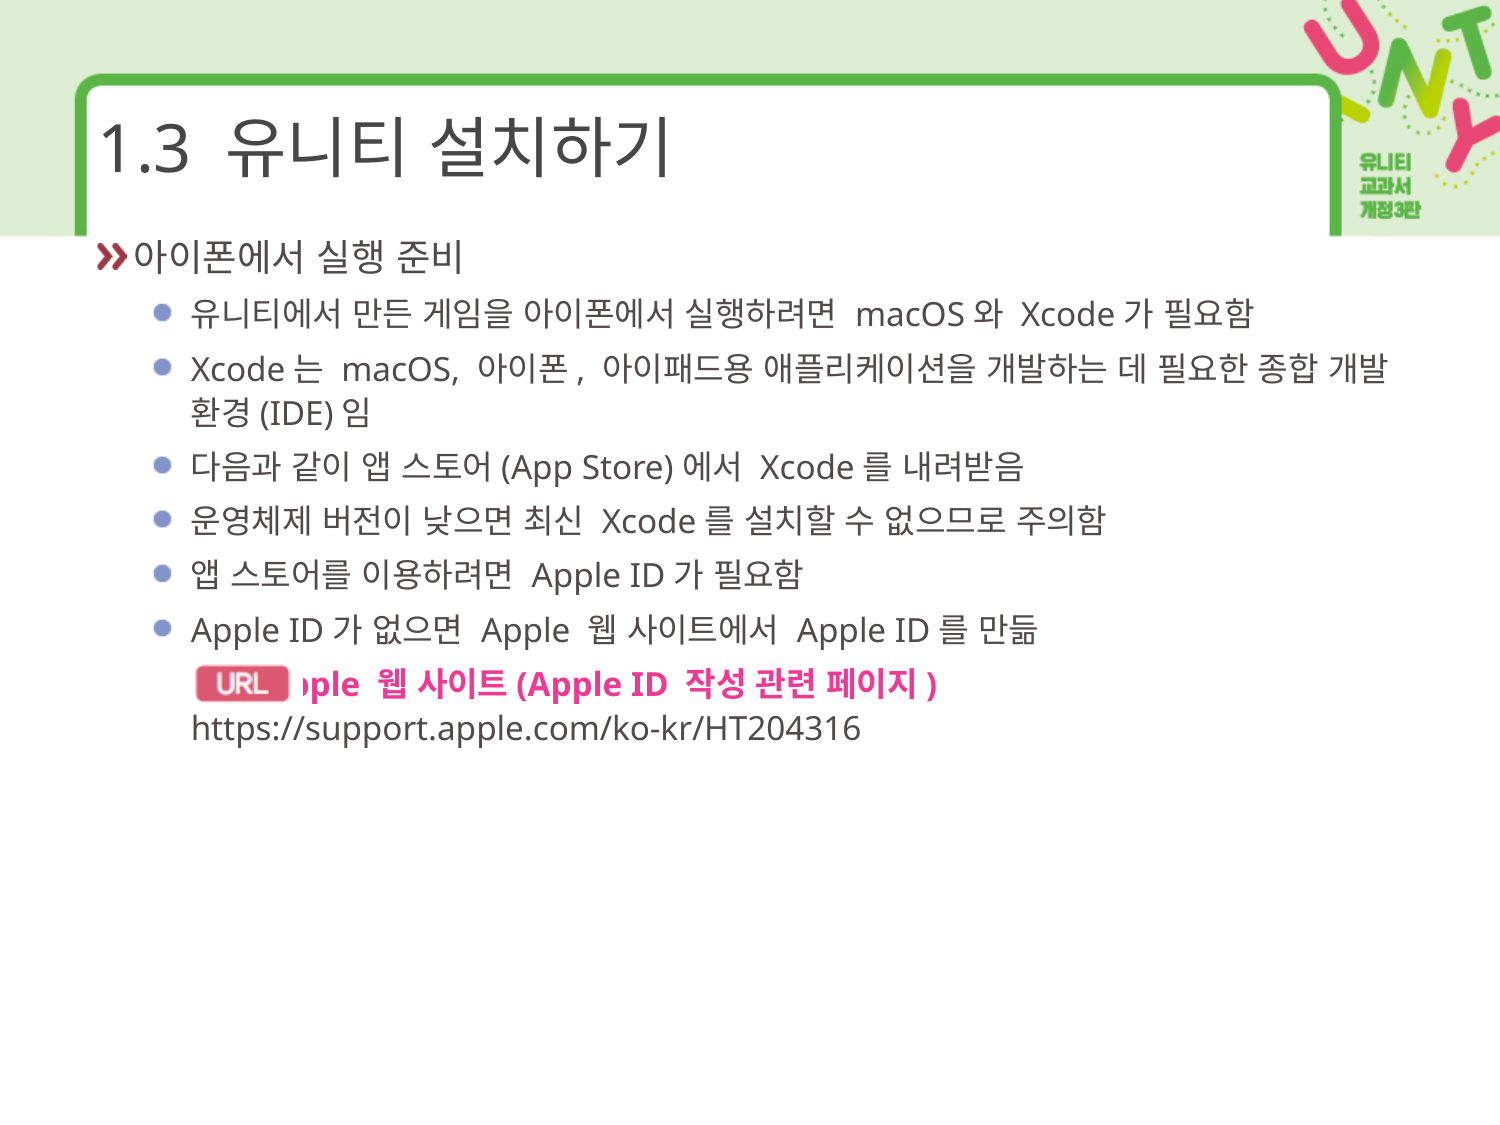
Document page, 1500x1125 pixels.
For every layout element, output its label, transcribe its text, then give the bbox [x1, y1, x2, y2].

title 1.3 유니티 설치하기 [82, 61, 1413, 193]
picture [0, 0, 1500, 1125]
list 아이폰에서 실행 준비 유니티에서 만든 게임을 아이폰에서 실행하려면 macOS와 Xcode가 필요함 Xcode는 macOS, 아이폰, 아이패드용 애플리케이션을 개발하는 데 필요한 종합 개발 환경(IDE)임 다음과 같이 앱 스토어(App Store)에서 Xcode를 내려받음 운영체제 버전이 낮으면 최신 Xcode를 설치할 수 없으므로 주의함 앱 스토어를 이용하려면 Apple ID가 필요함 Apple ID가 없으면 Apple 웹 사이트에서 Apple ID를 만듦 Apple 웹 사이트(Apple ID 작성 관련 페이지) https://support.apple.com/ko-kr/HT204316 [81, 222, 1412, 1037]
